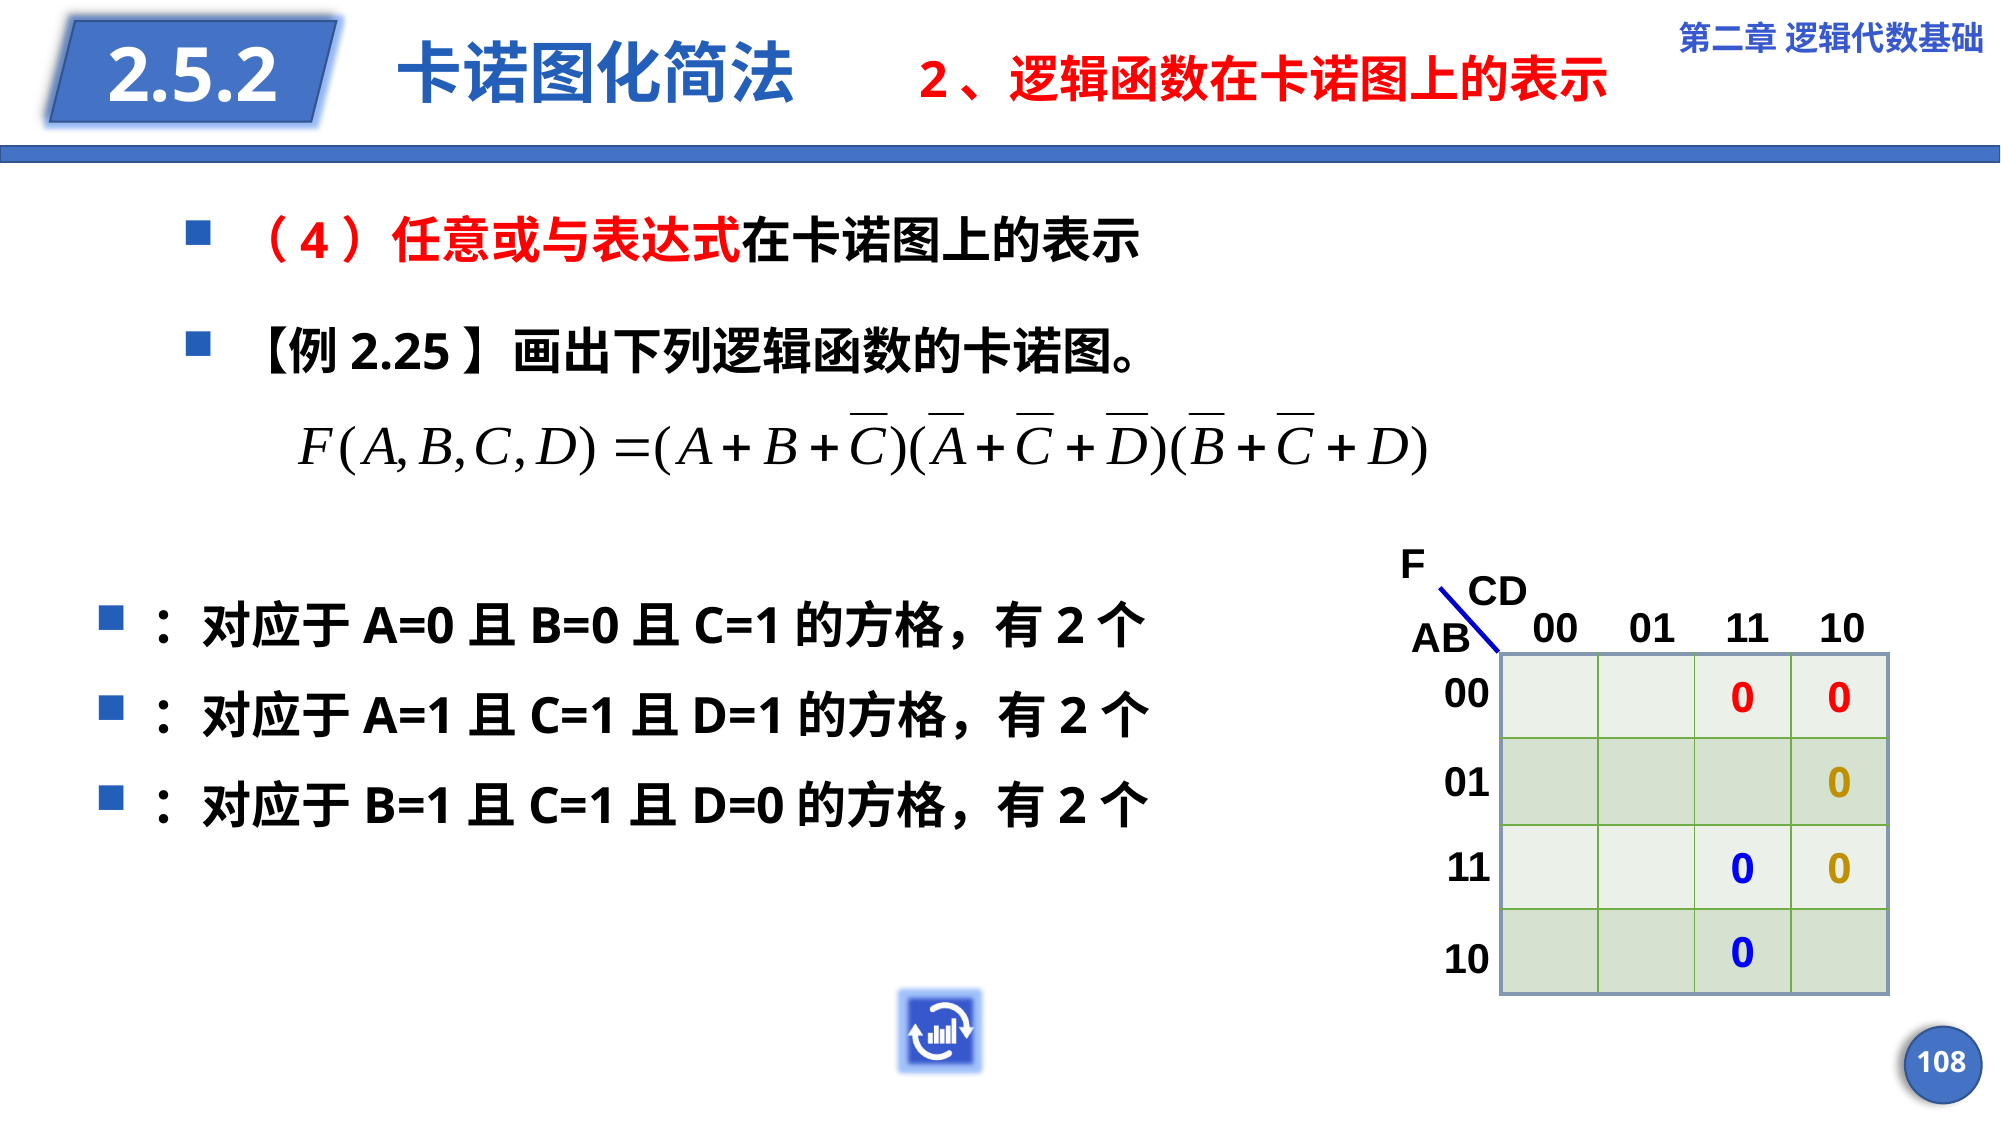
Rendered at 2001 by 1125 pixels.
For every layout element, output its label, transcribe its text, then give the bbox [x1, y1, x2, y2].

text_box 10 [1429, 924, 1506, 989]
table_cell [1599, 826, 1694, 908]
text_box 00 [1429, 658, 1506, 724]
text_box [287, 400, 1438, 488]
table_cell [1792, 910, 1886, 992]
table_cell 0 [1695, 910, 1790, 992]
text_box （4）任意或与表达式在卡诺图上的表示 [167, 171, 1812, 276]
table_header [1503, 656, 1597, 737]
text_box AB [1396, 603, 1487, 668]
slide_number 108 [1895, 1033, 1989, 1094]
table_cell [1599, 739, 1694, 824]
text_box 10 [1804, 592, 1881, 658]
text_box 【例2.25】画出下列逻辑函数的卡诺图。 [167, 281, 1168, 387]
table_cell 0 [1792, 826, 1886, 908]
footer 第二章 逻辑代数基础 [1659, 0, 2000, 83]
table_header [1599, 656, 1694, 737]
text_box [1436, 590, 1502, 650]
title 卡诺图化简法 2、逻辑函数在卡诺图上的表示 [380, 16, 1646, 137]
table_cell [1695, 739, 1790, 824]
table_header 0 [1792, 656, 1886, 737]
text_box F [1385, 529, 1441, 595]
table_cell [1503, 826, 1597, 908]
text_box 00 [1517, 592, 1594, 658]
text_box 01 [1614, 592, 1691, 658]
table_cell [1503, 739, 1597, 824]
table_header 0 [1695, 656, 1790, 737]
text_box 11 [1710, 592, 1785, 658]
text_box 11 [1431, 831, 1506, 897]
table_cell [1503, 910, 1597, 992]
table_cell 0 [1792, 739, 1886, 824]
picture [903, 993, 978, 1069]
text_box 2.5.2 [48, 20, 338, 123]
table_cell [1599, 910, 1694, 992]
table_cell 0 [1695, 826, 1790, 908]
text_box 01 [1429, 747, 1506, 813]
text_box CD [1452, 556, 1544, 622]
